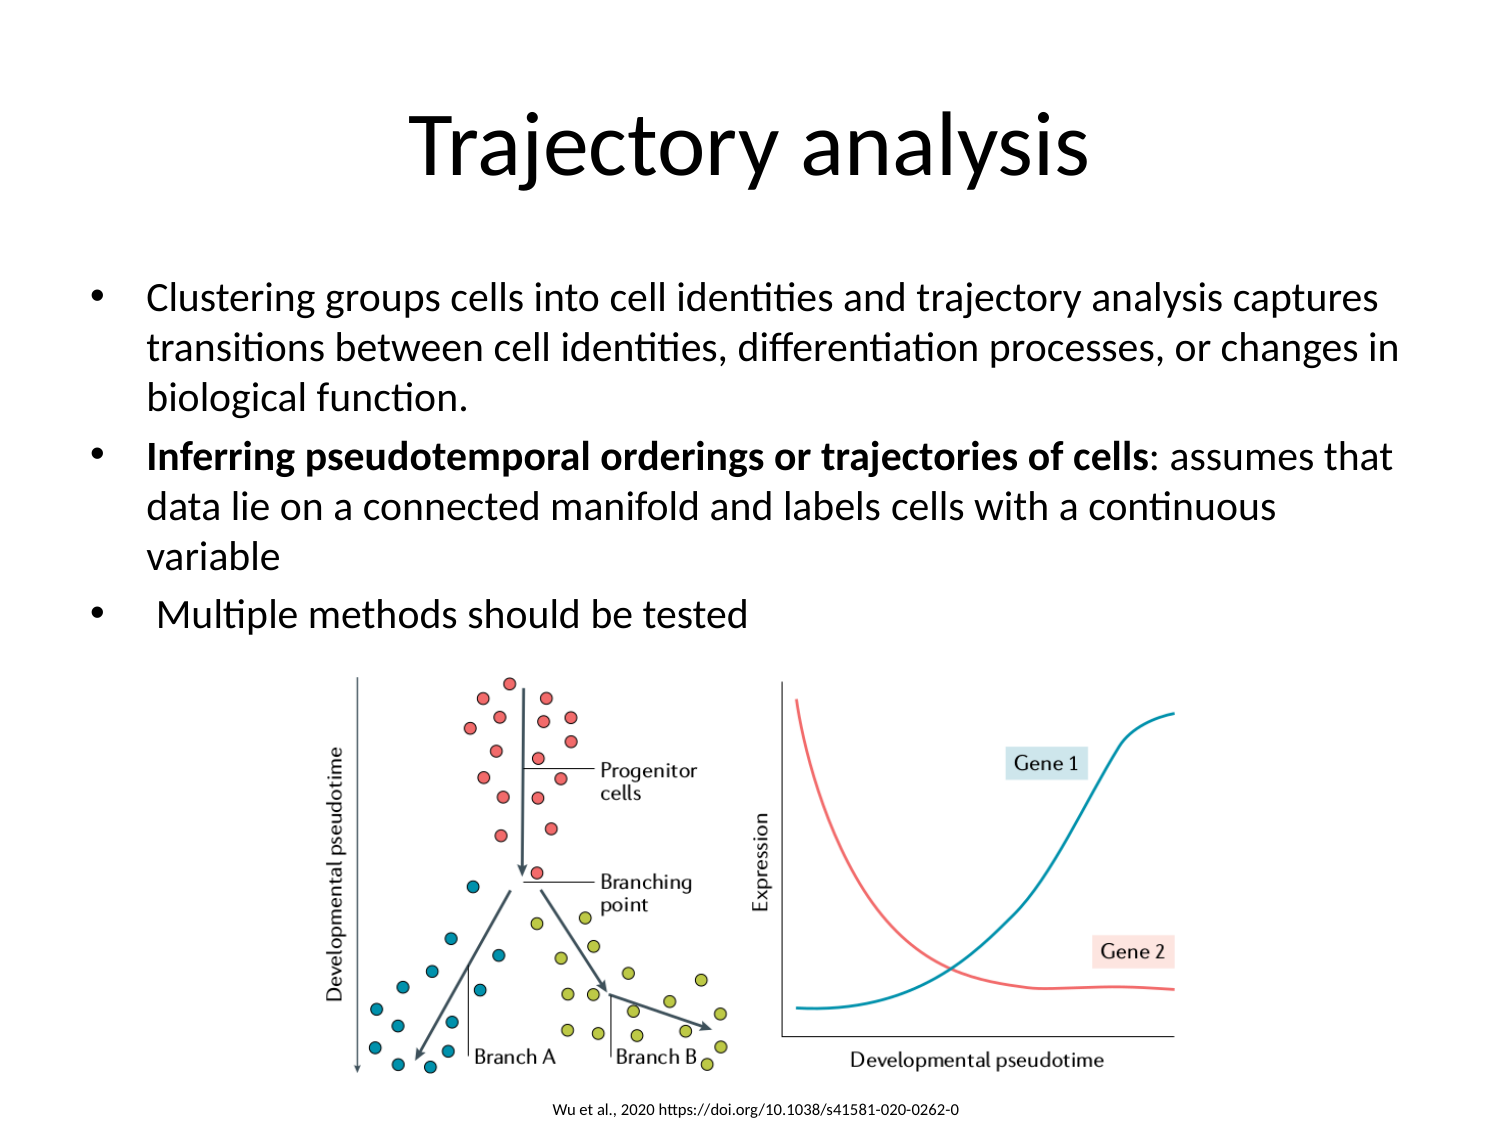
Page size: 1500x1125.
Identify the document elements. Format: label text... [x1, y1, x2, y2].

title Trajectory analysis [75, 45, 1425, 233]
picture [315, 675, 1185, 1074]
list Clustering groups cells into cell identities and trajectory analysis captures transitions between cell identities, differentiation processes, or changes in biological function. Inferring pseudotemporal orderings or trajectories of cells: assumes that data lie on a connected manifold and labels cells with a continuous variable Multiple methods should be tested [75, 262, 1425, 1005]
text_box Wu et al., 2020 https://doi.org/10.1038/s41581-020-0262-0 [414, 1090, 1098, 1125]
